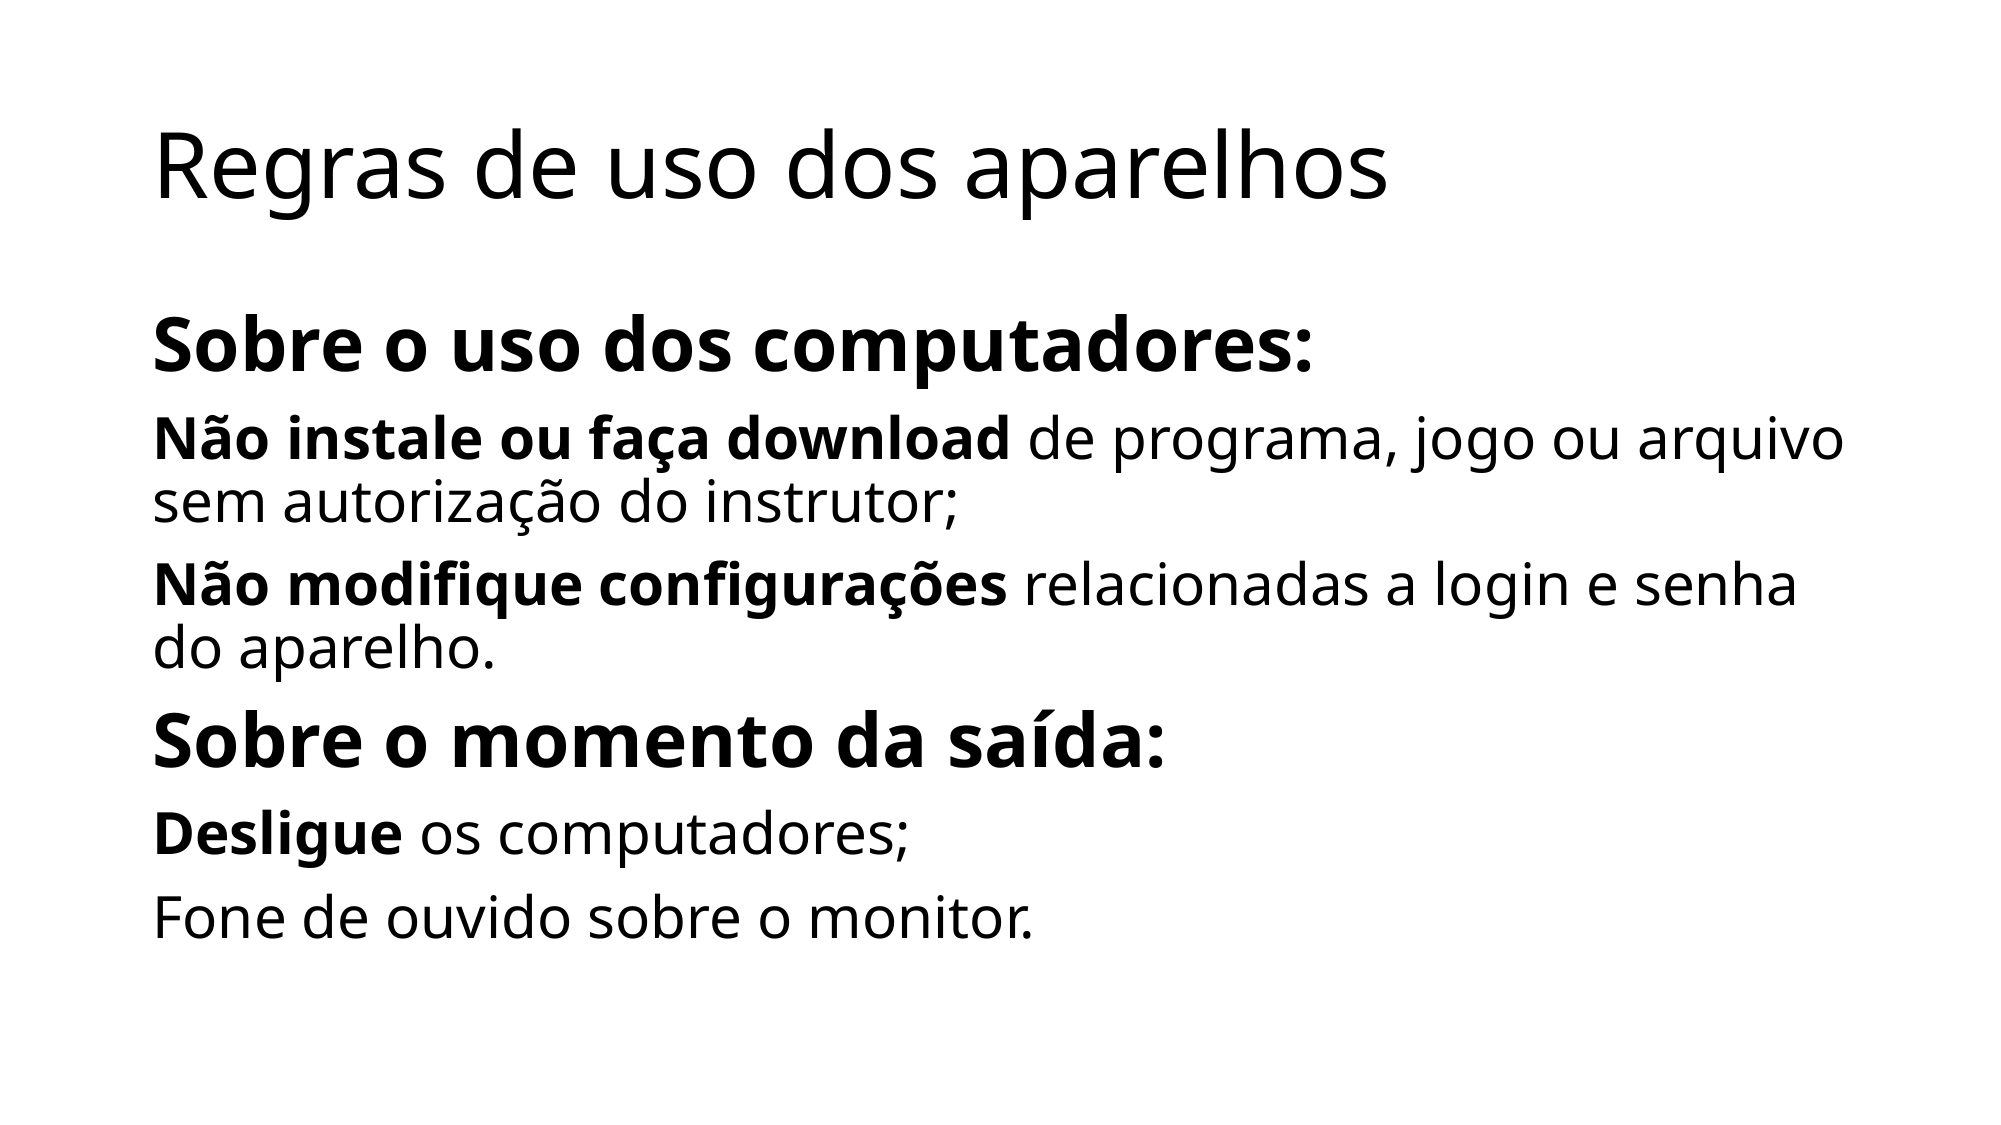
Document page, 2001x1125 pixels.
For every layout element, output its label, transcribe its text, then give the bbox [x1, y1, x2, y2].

title Regras de uso dos aparelhos [137, 59, 1863, 278]
list Sobre o uso dos computadores: Não instale ou faça download de programa, jogo ou arquivo sem autorização do instrutor; Não modifique configurações relacionadas a login e senha do aparelho. Sobre o momento da saída: Desligue os computadores; Fone de ouvido sobre o monitor. [137, 299, 1863, 1014]
